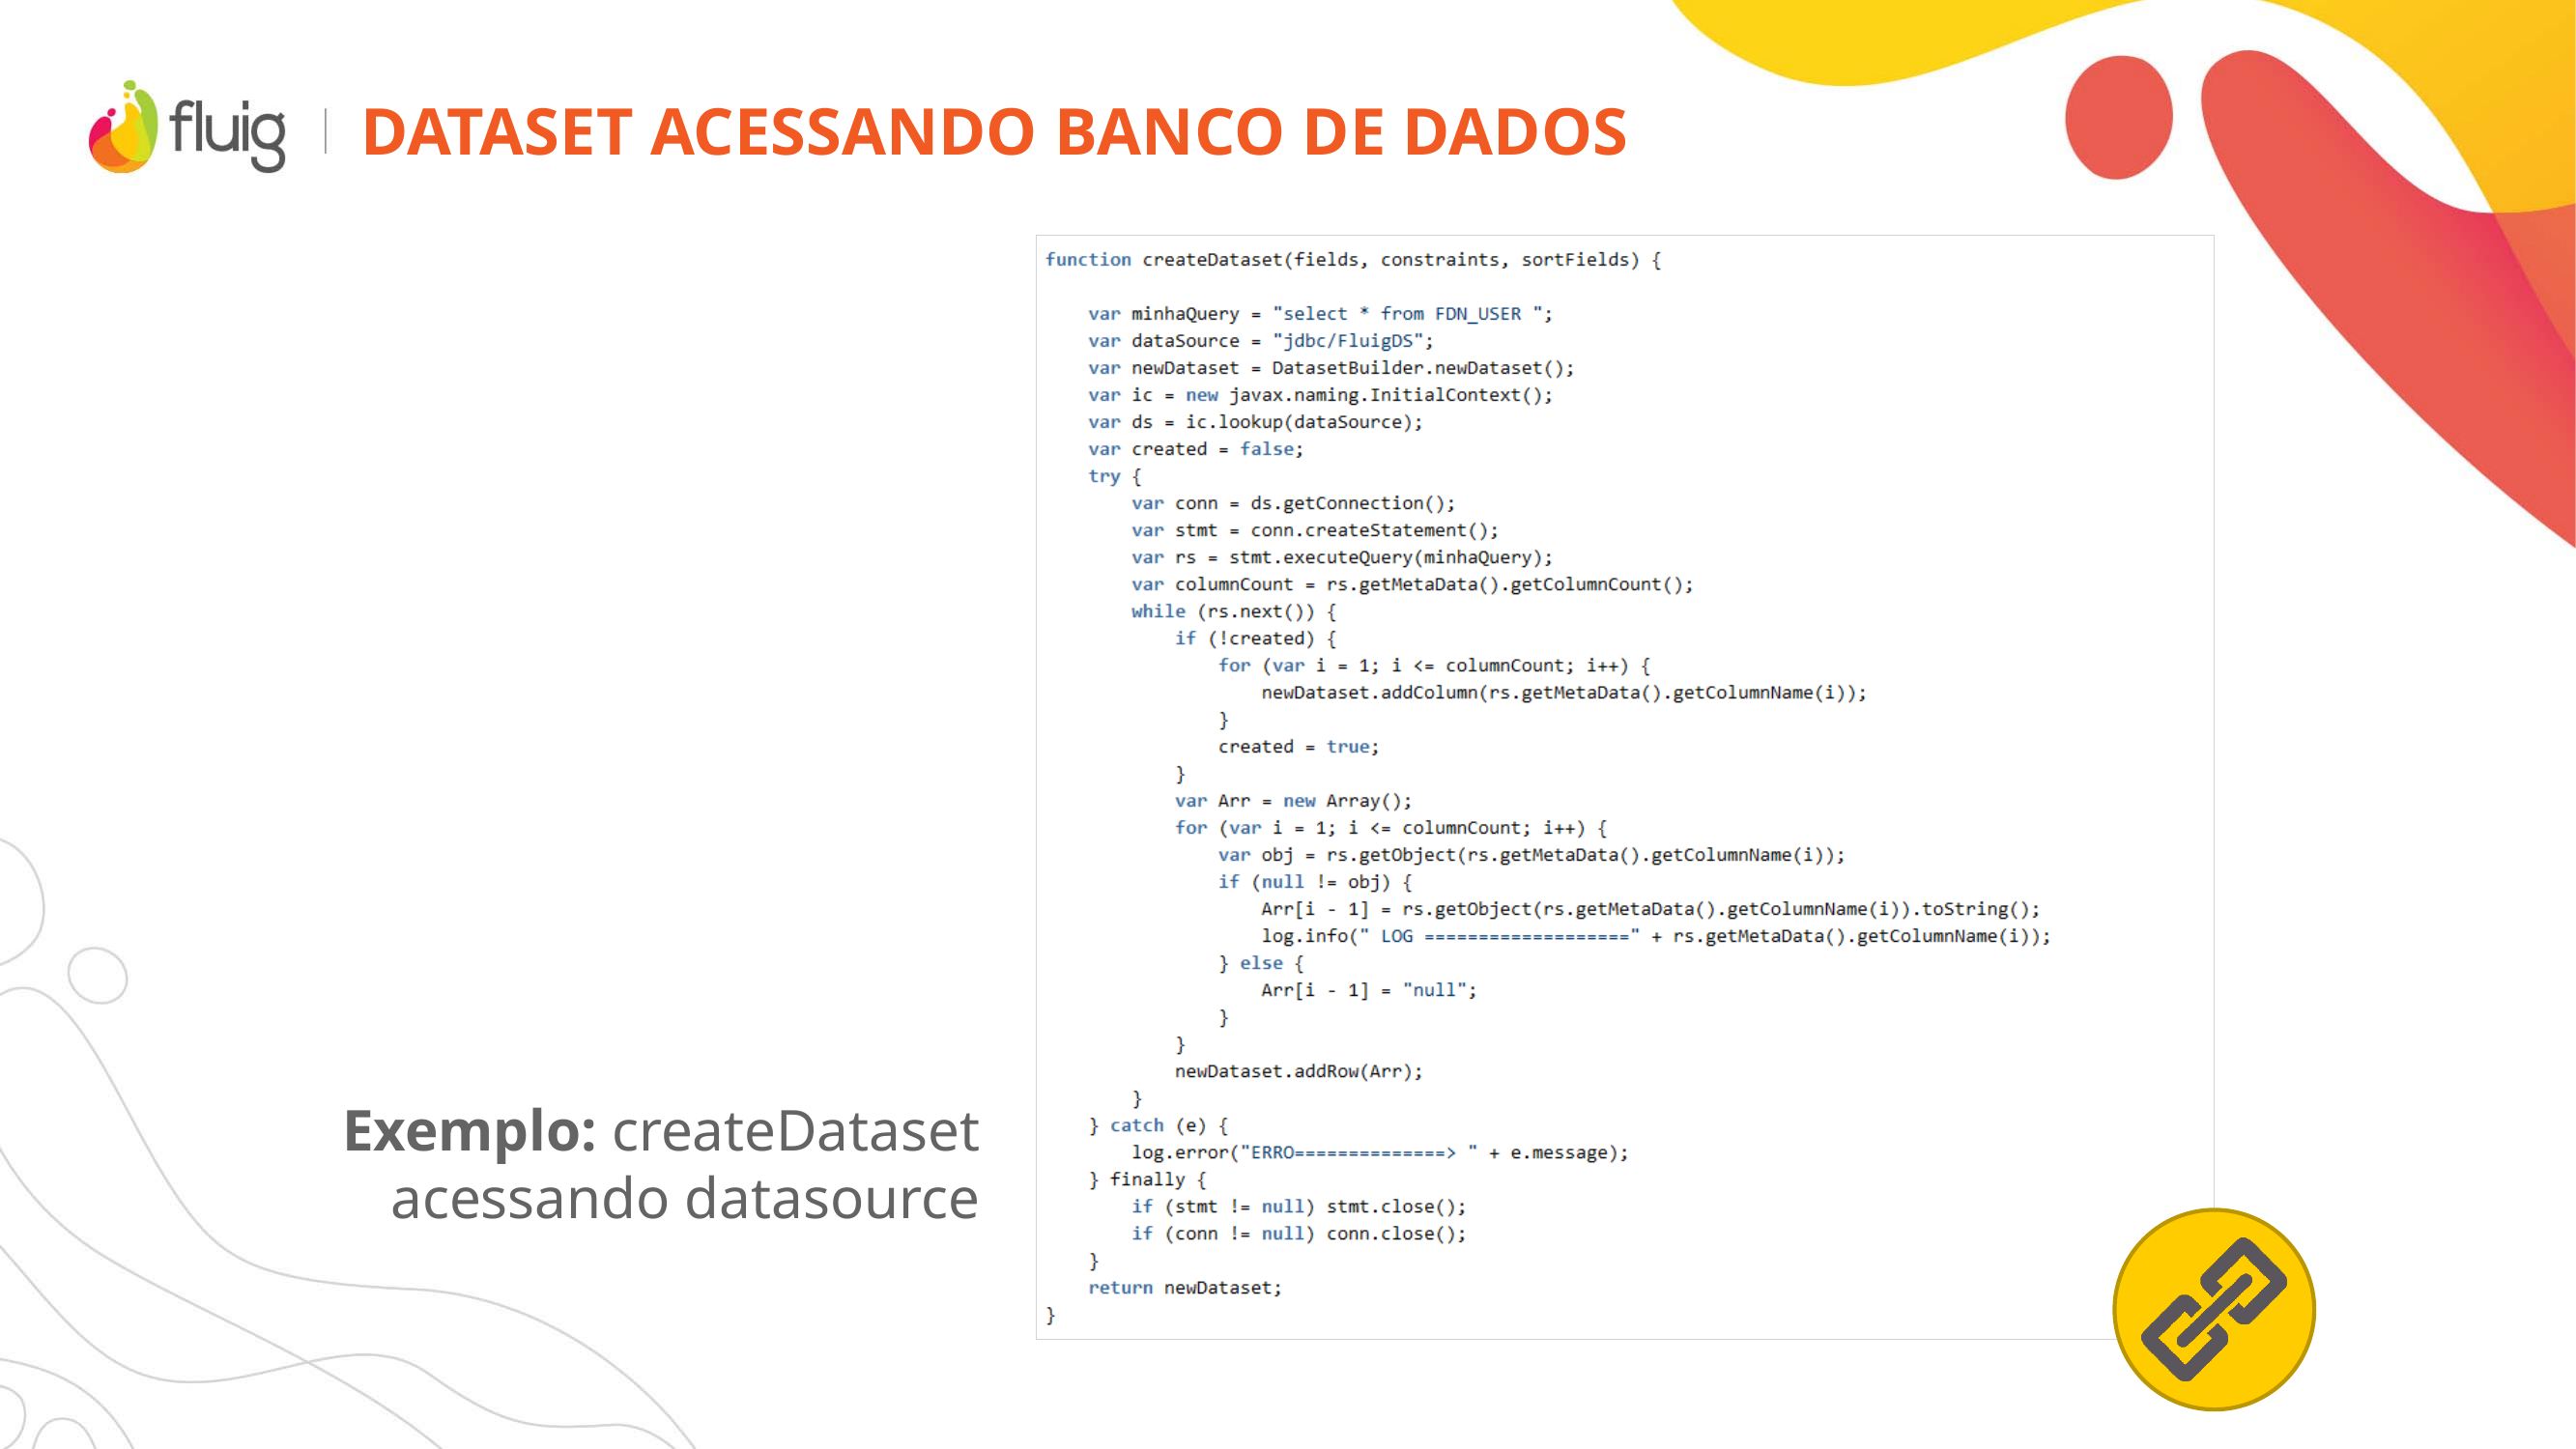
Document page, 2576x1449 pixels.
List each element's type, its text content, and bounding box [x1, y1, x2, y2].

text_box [2114, 1209, 2315, 1410]
picture [0, 0, 2576, 1449]
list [1036, 234, 2216, 1340]
title Dataset acessando banco de dados [346, 83, 1727, 289]
text_box Exemplo: createDataset acessando datasource [254, 1087, 994, 1237]
